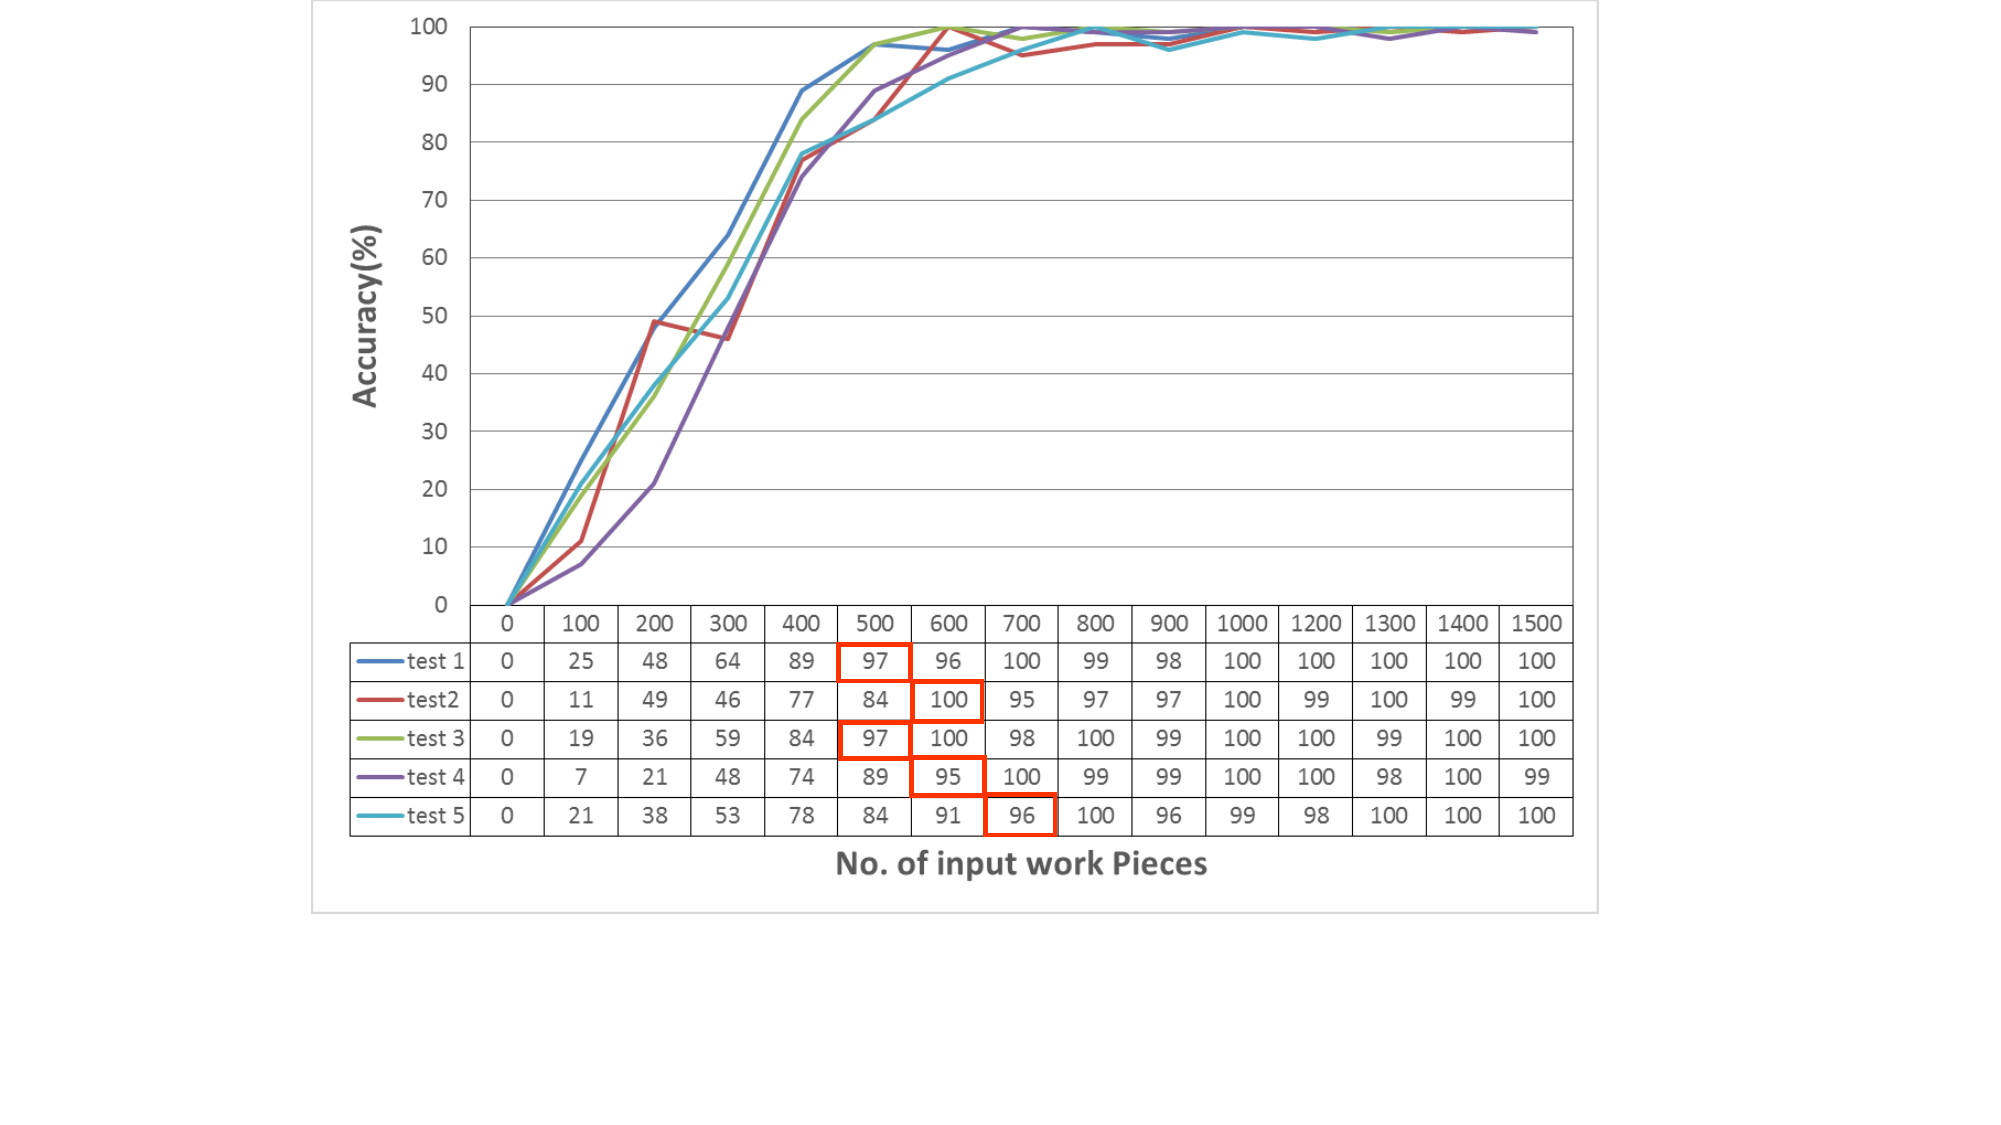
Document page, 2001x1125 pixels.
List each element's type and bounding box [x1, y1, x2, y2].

picture [311, 0, 1599, 914]
